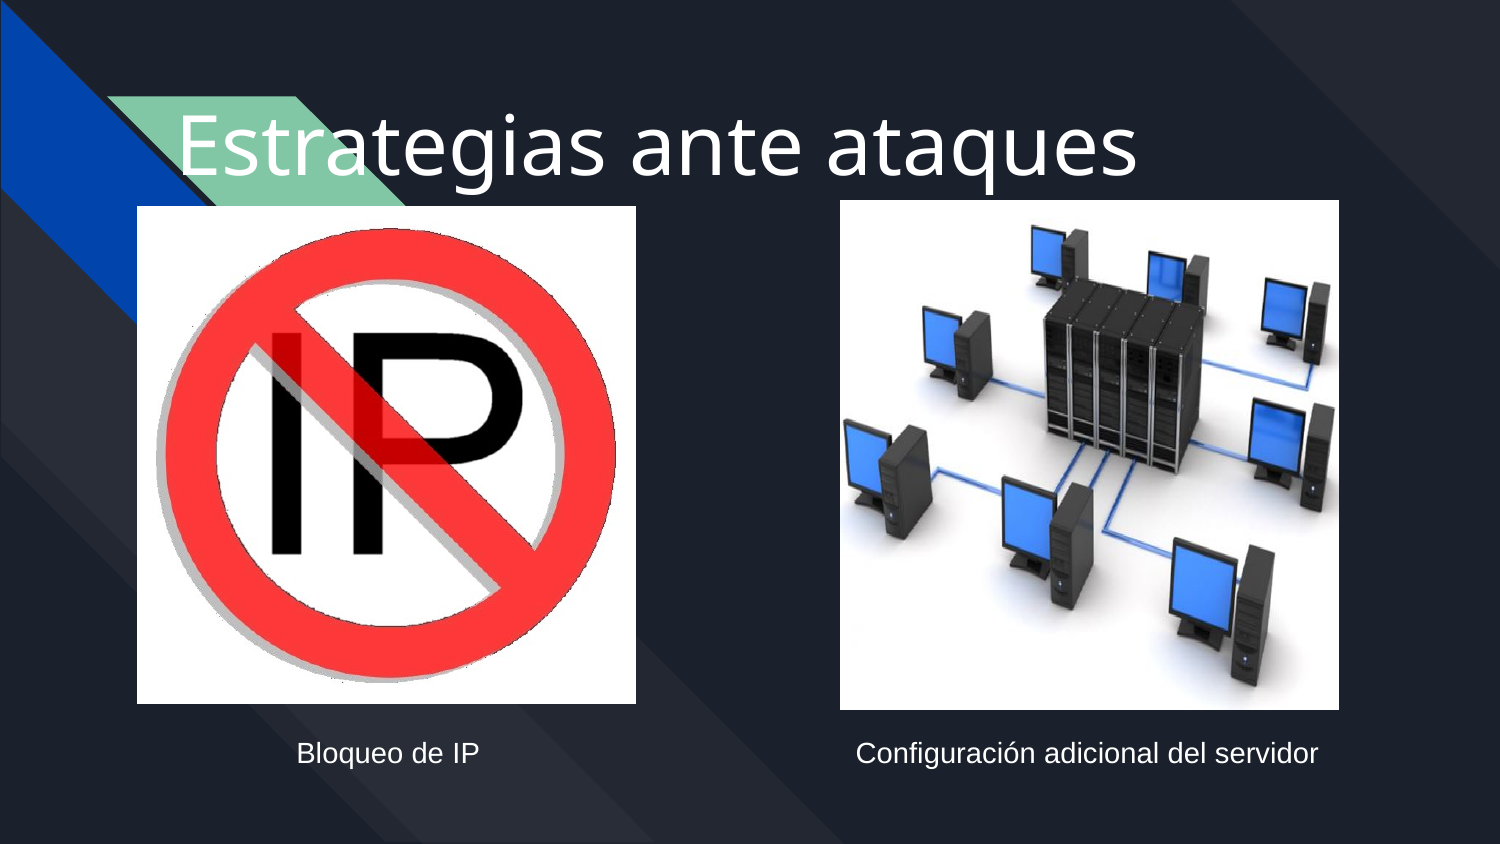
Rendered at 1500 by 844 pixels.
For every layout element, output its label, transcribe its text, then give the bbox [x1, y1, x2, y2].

picture [840, 199, 1339, 711]
text_box Bloqueo de IP [281, 719, 572, 802]
text_box Configuración adicional del servidor [840, 719, 1346, 802]
picture [137, 206, 636, 705]
title Estrategias ante ataques [160, 76, 1300, 336]
